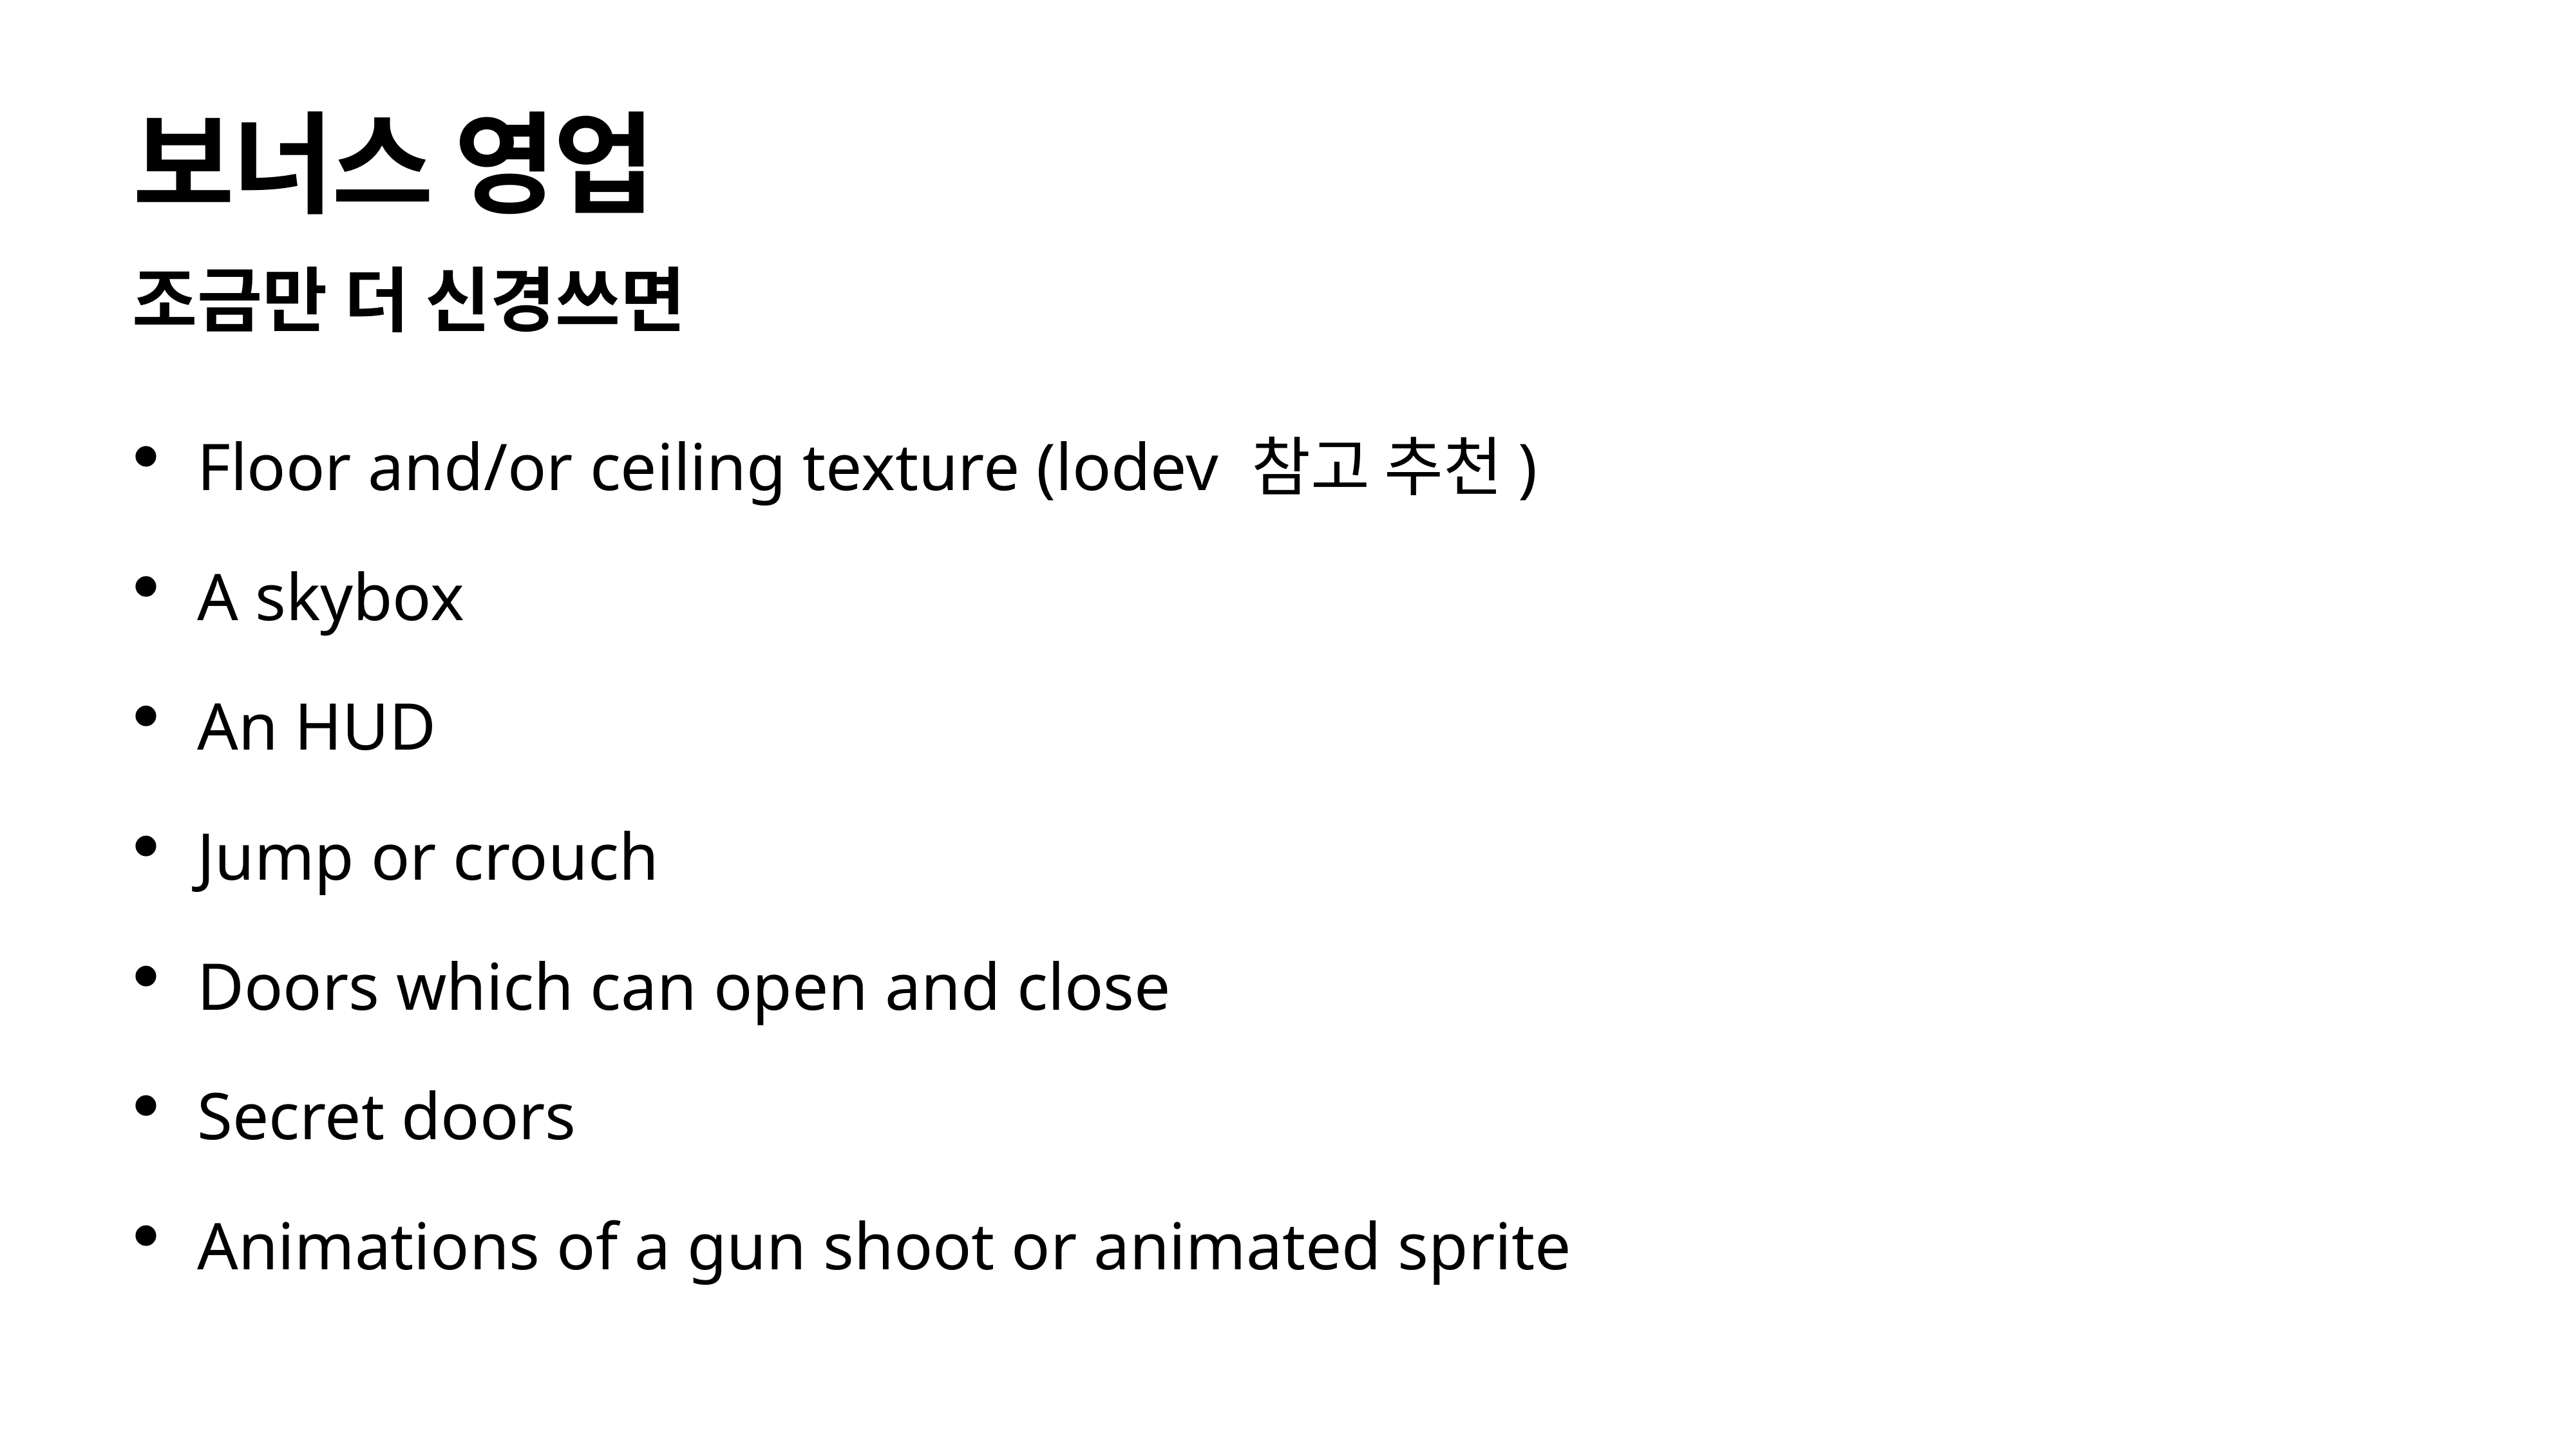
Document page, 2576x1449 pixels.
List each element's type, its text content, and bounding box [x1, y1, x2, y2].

list Floor and/or ceiling texture (lodev 참고 추천) A skybox An HUD Jump or crouch Doors which can open and close Secret doors Animations of a gun shoot or animated sprite [127, 429, 2449, 1321]
list 조금만 더 신경쓰면 [127, 250, 2449, 350]
title 보너스 영업 [127, 113, 2449, 250]
